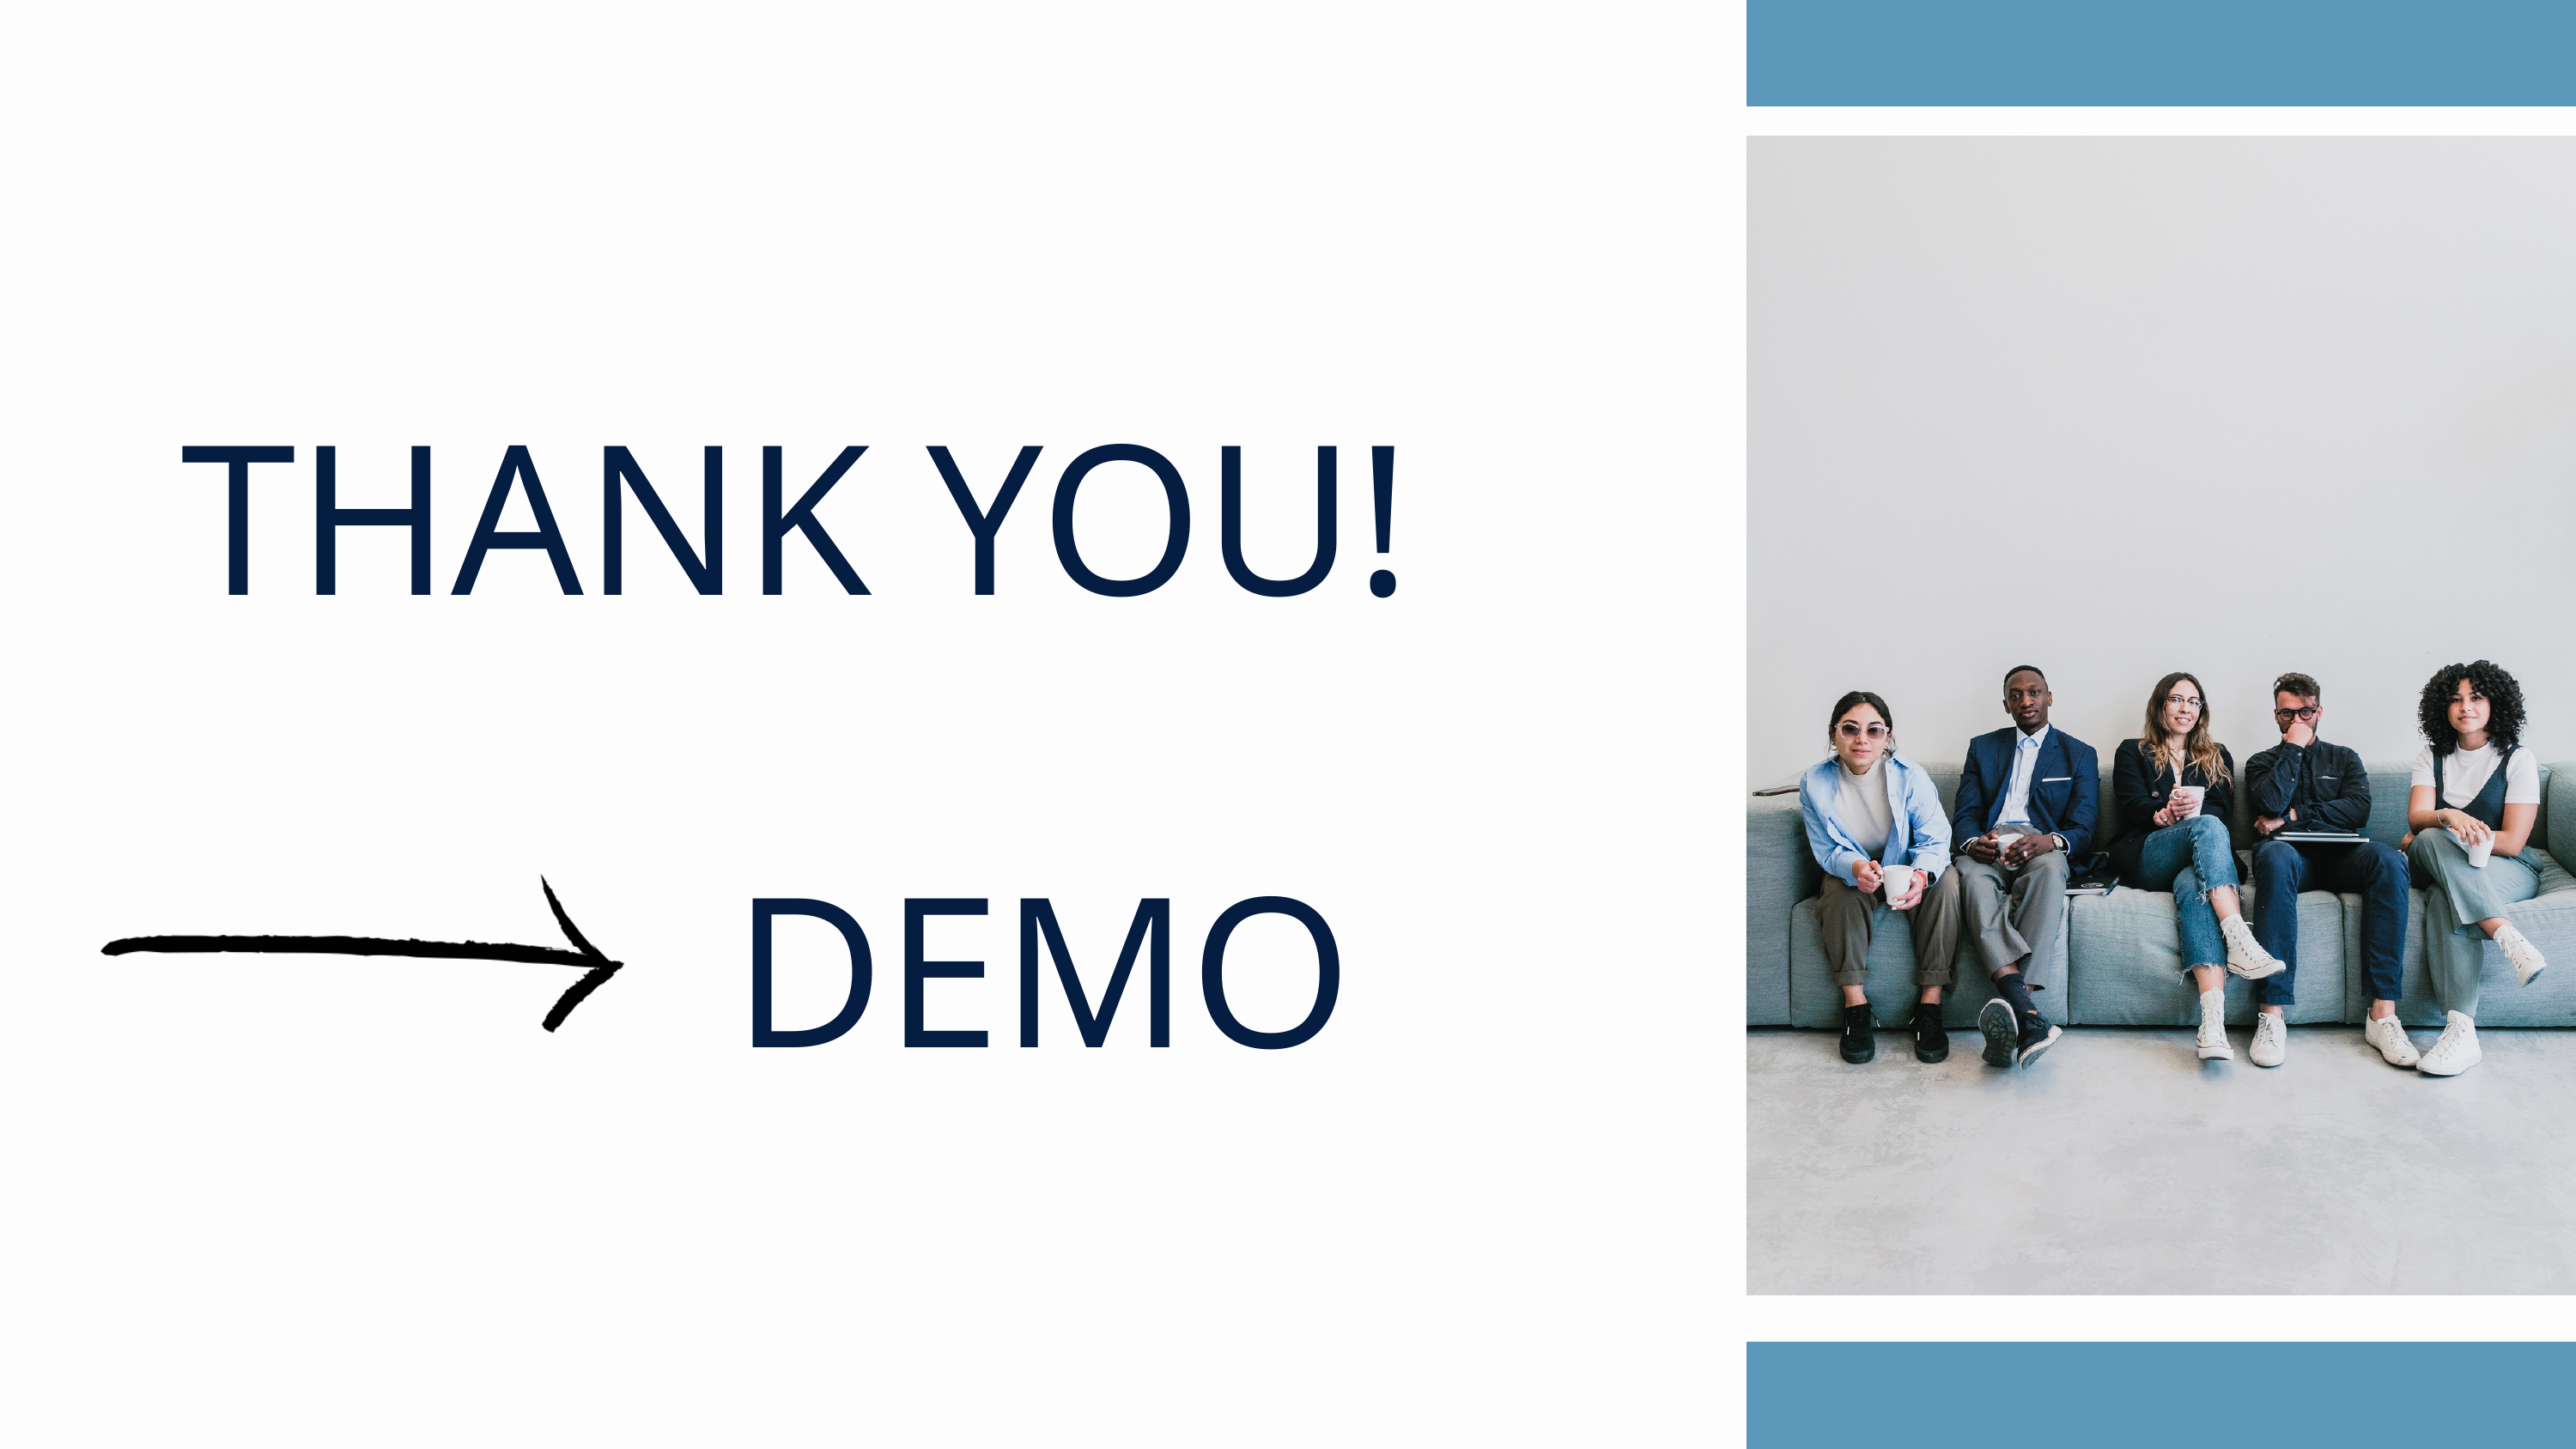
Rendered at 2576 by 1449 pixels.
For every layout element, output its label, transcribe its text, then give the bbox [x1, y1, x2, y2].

text_box THANK YOU! [180, 344, 1548, 638]
text_box DEMO [732, 797, 2100, 1090]
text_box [1746, 1342, 2576, 1449]
text_box [100, 874, 624, 1033]
text_box [1746, 136, 2576, 1295]
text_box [1746, 0, 2576, 107]
